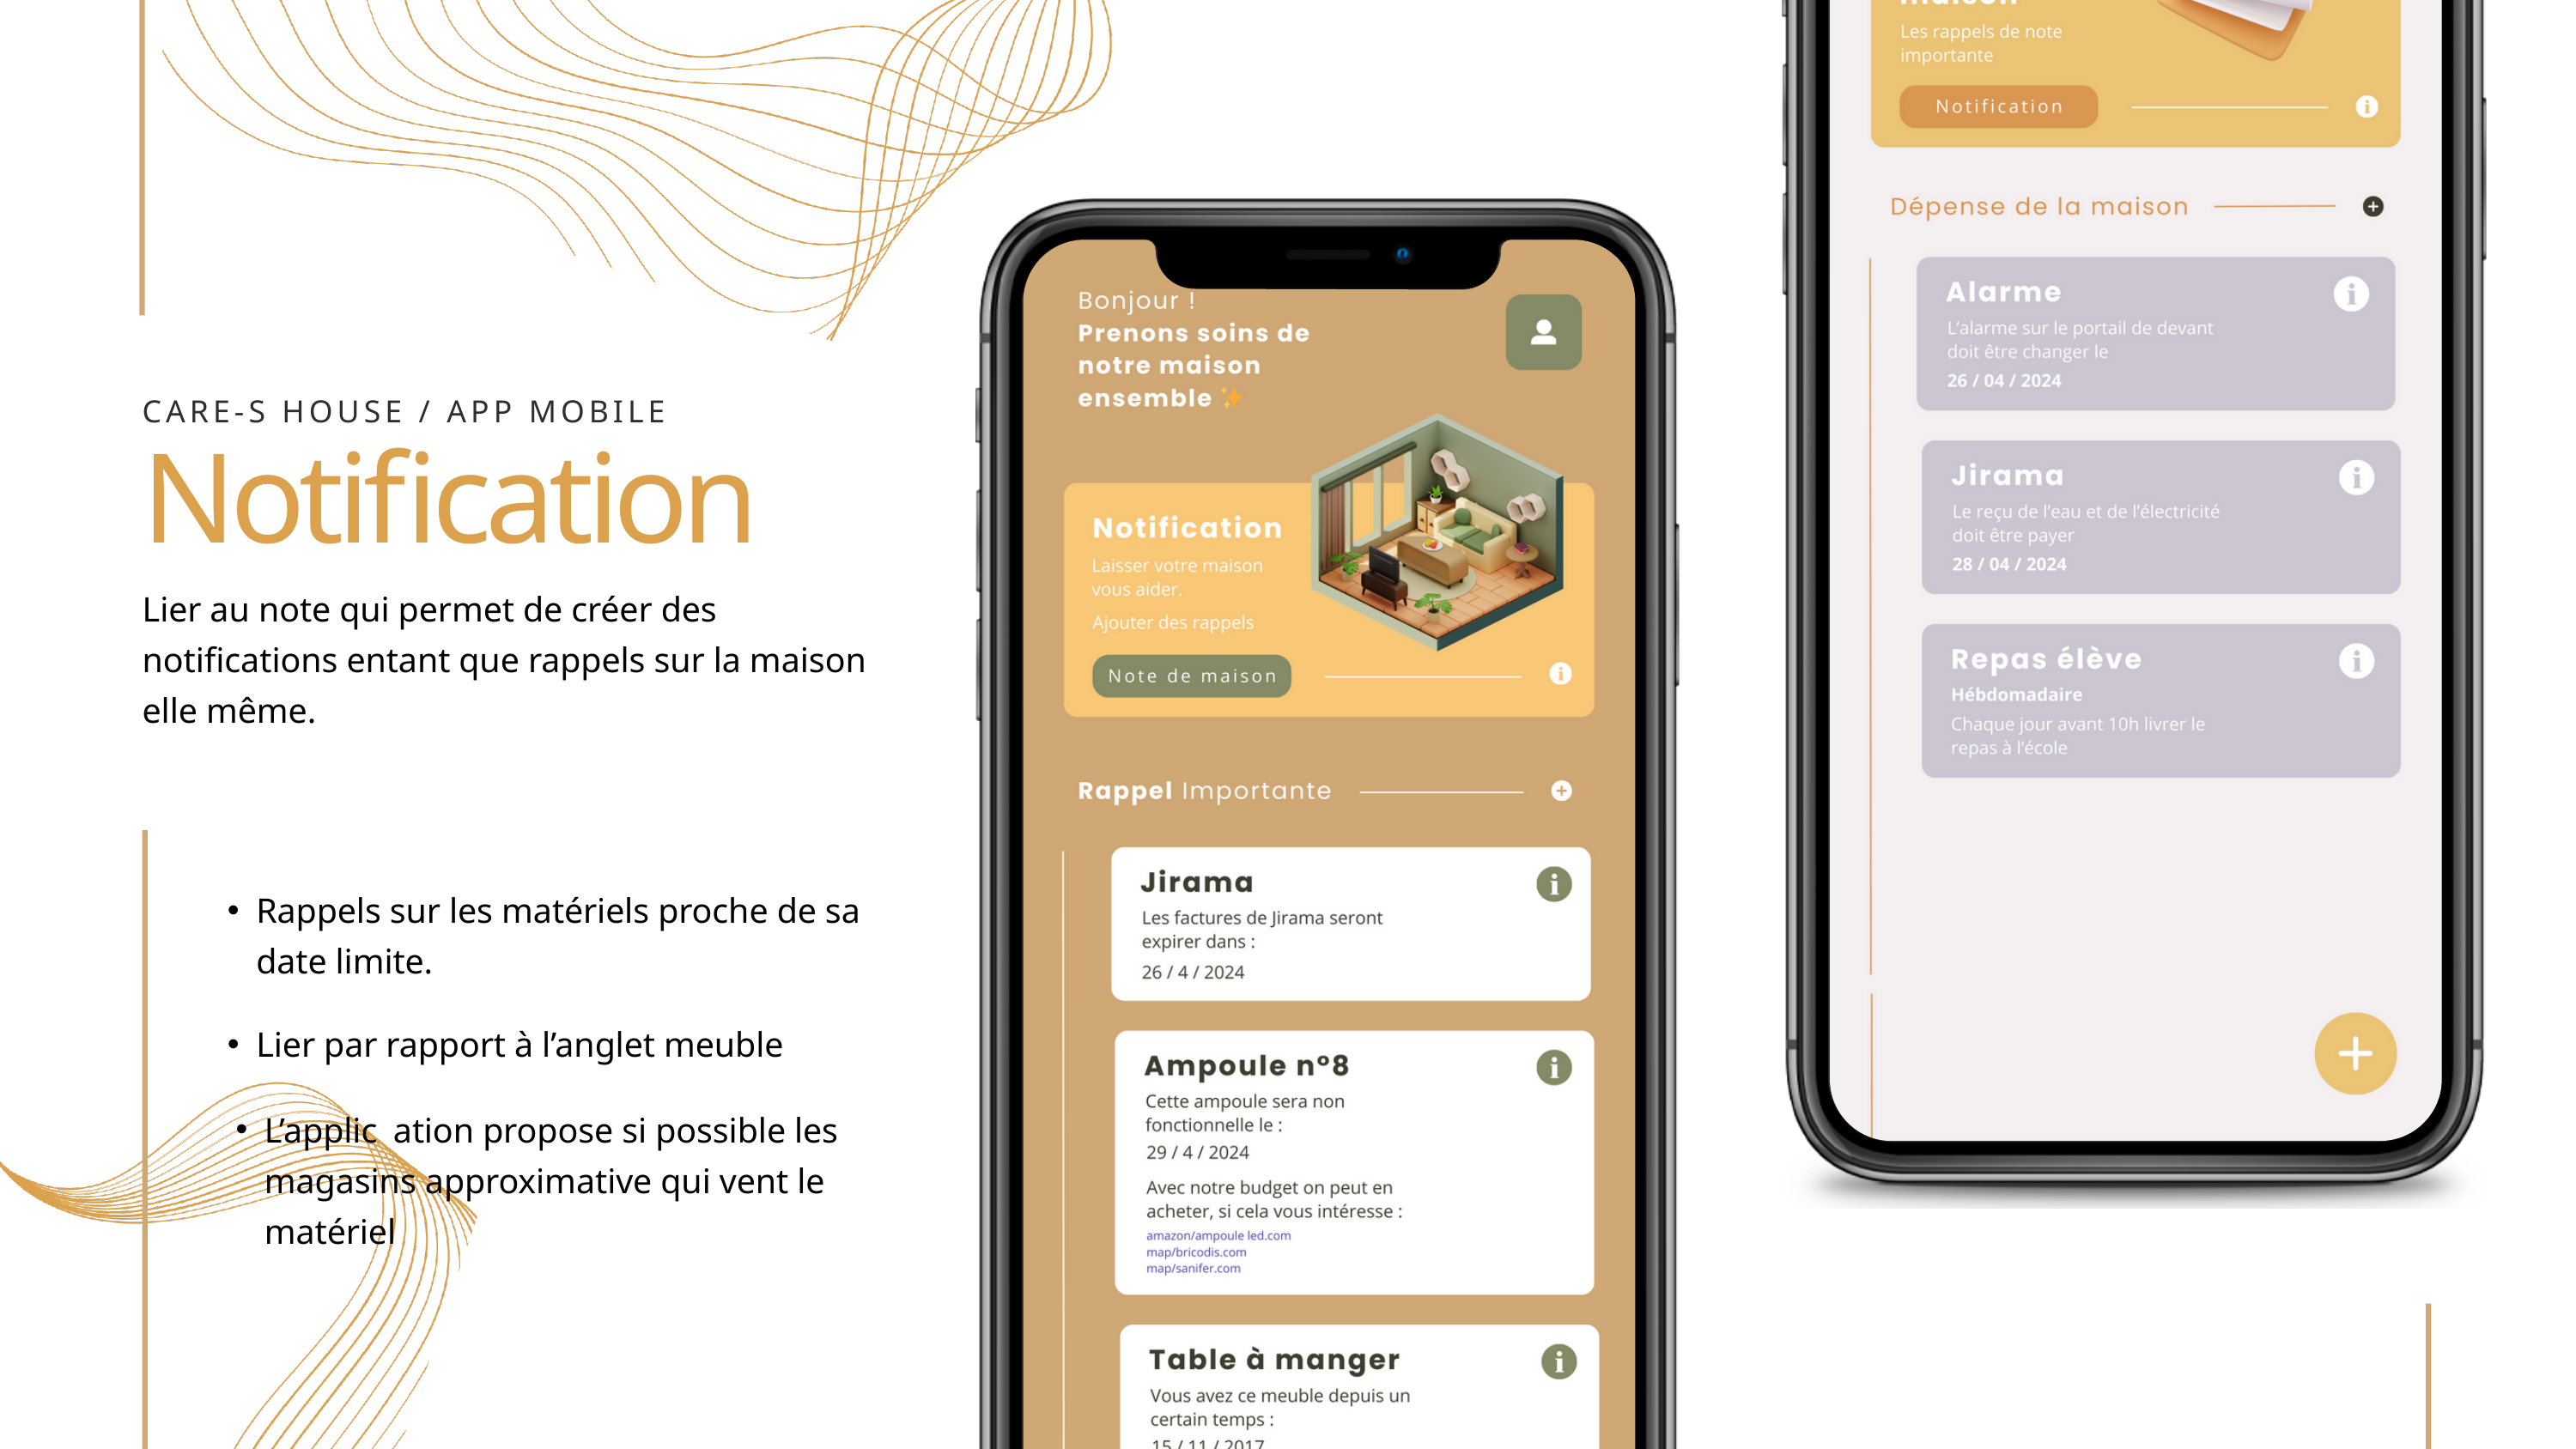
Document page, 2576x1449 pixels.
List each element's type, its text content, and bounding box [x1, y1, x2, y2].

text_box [1782, 0, 2489, 1209]
text_box [142, 0, 1191, 387]
text_box L’applic ation propose si possible les magasins approximative qui vent le matériel [207, 1098, 877, 1252]
text_box Notification [142, 444, 969, 568]
text_box Lier par rapport à l’anglet meuble [198, 1013, 868, 1064]
text_box Rappels sur les matériels proche de sa date limite. [198, 879, 868, 981]
text_box CARE-S HOUSE / APP MOBILE [142, 385, 969, 429]
text_box [0, 965, 144, 1449]
text_box [145, 1013, 466, 1449]
text_box Lier au note qui permet de créer des notifications entant que rappels sur la maison elle même. [142, 577, 868, 731]
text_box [975, 198, 1683, 1449]
